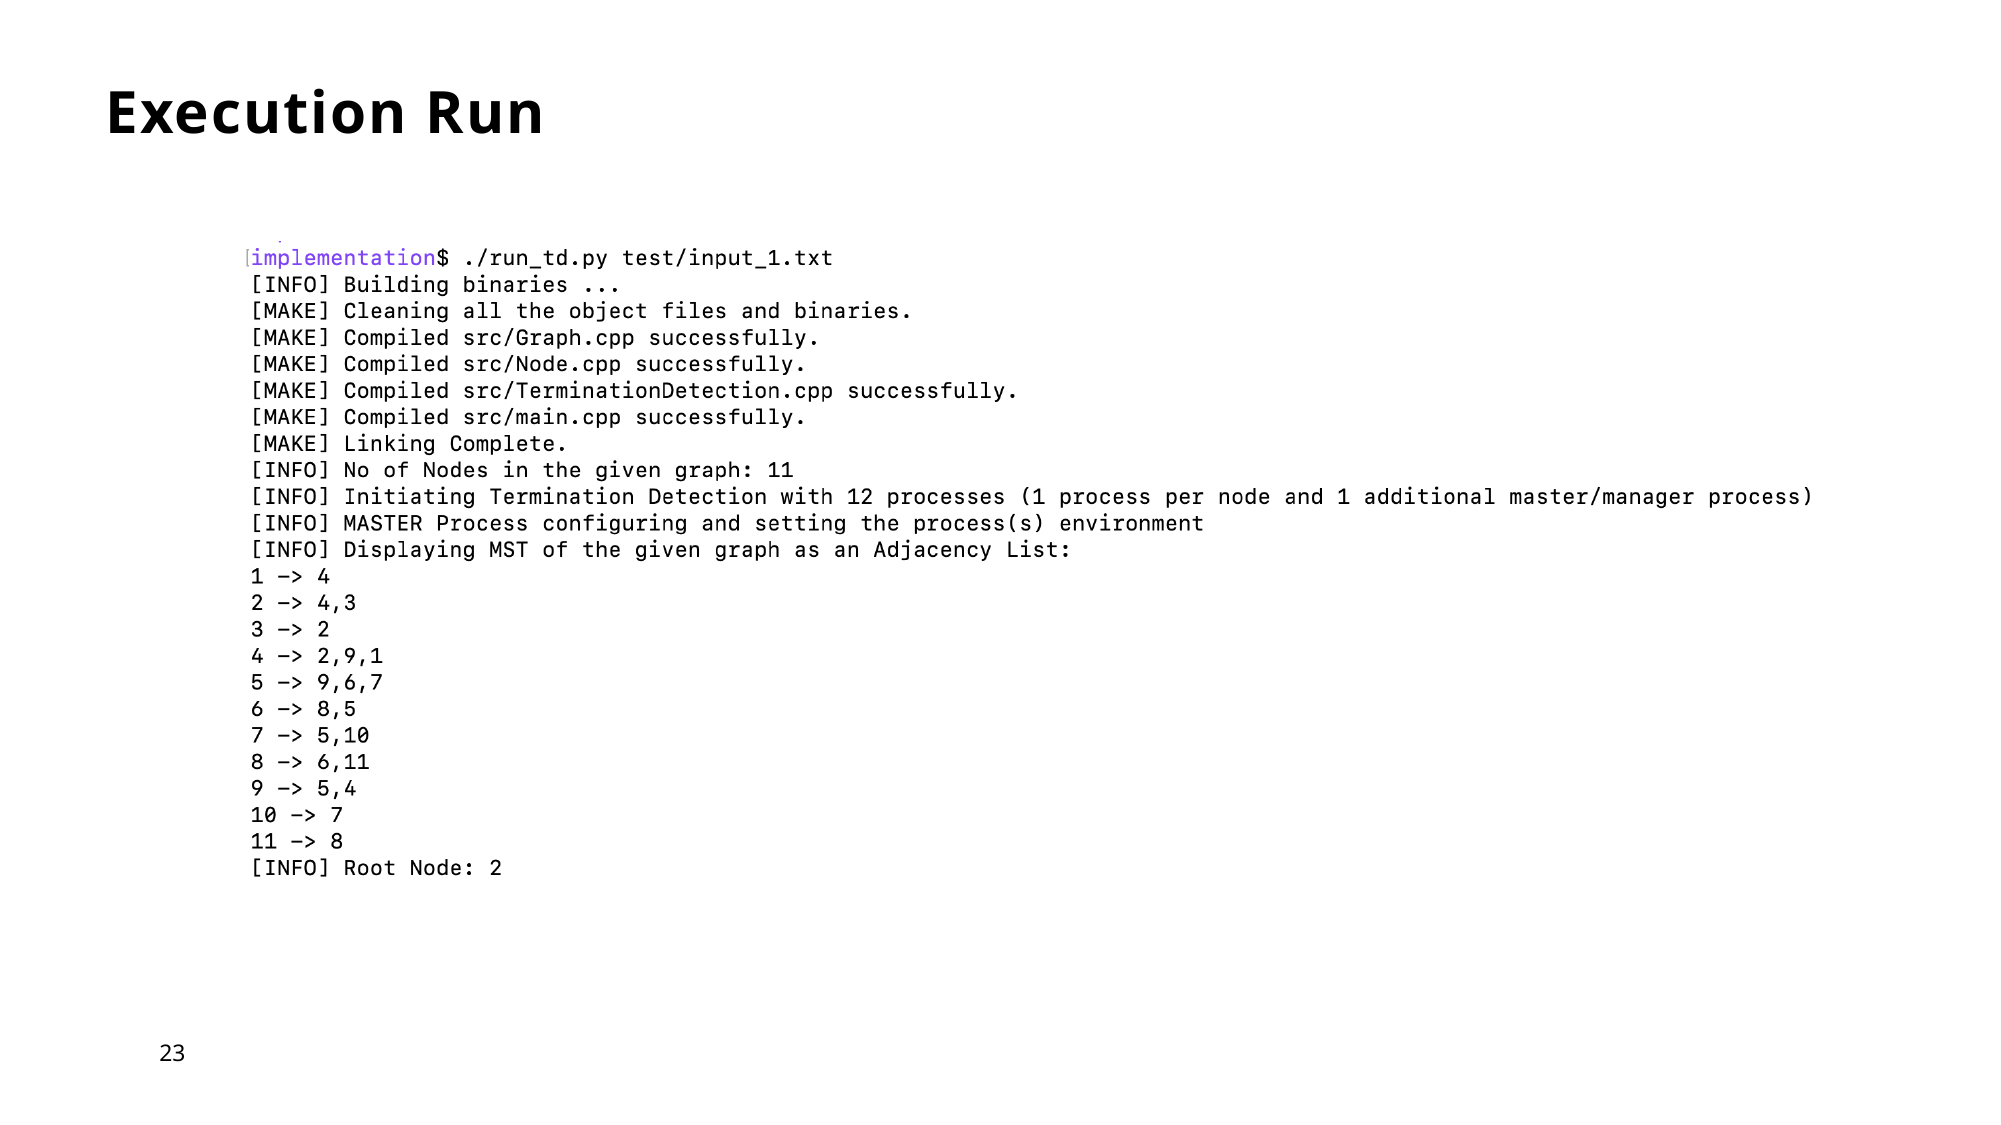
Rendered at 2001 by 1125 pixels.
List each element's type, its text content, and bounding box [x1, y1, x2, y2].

picture [245, 241, 1819, 884]
slide_number 23 [159, 1038, 246, 1080]
title Execution Run [105, 45, 608, 146]
